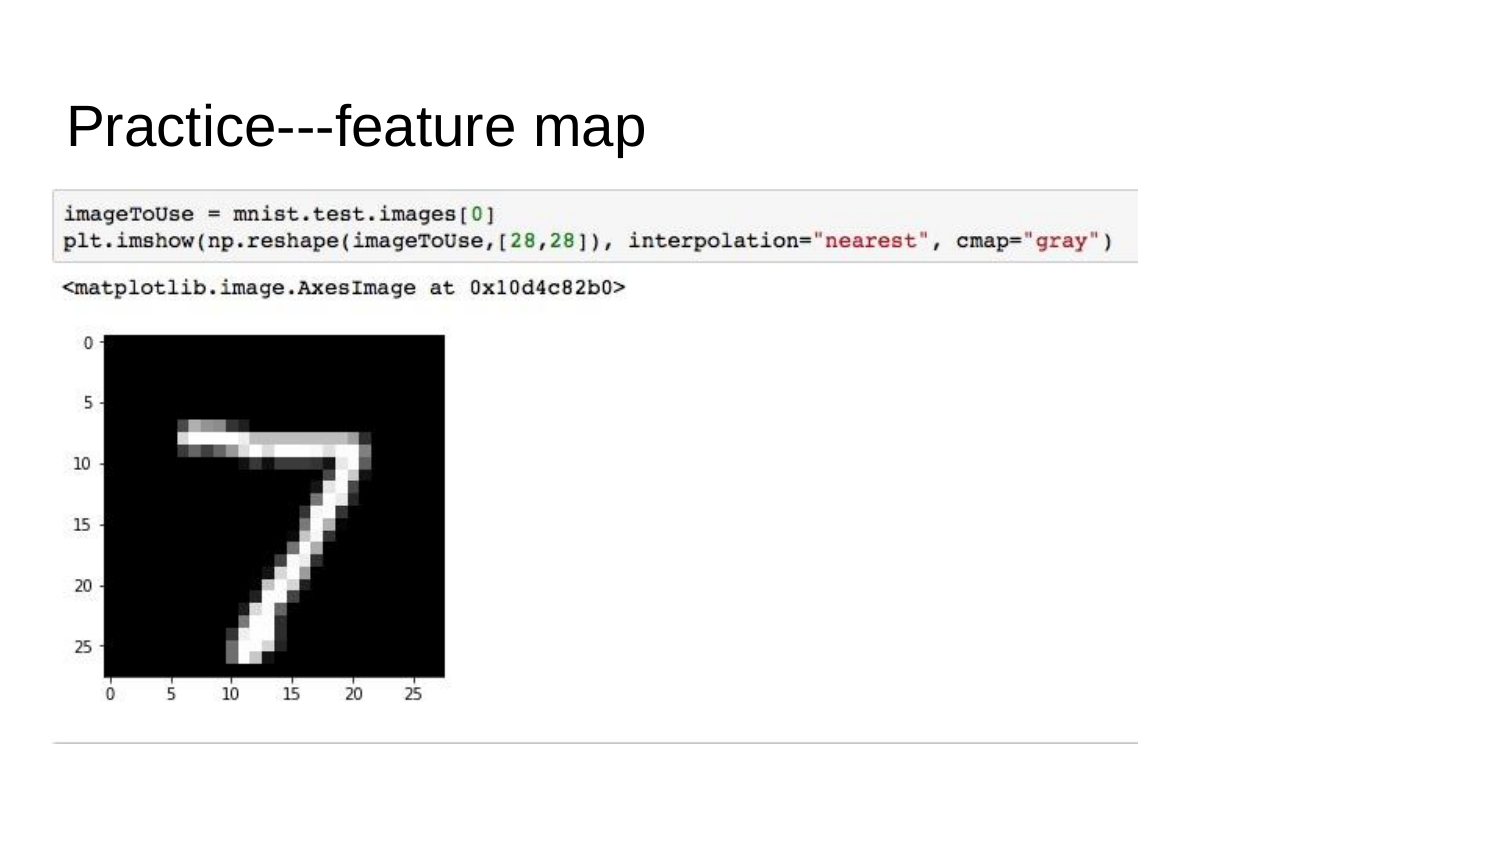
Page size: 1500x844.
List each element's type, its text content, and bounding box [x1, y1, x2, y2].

title Practice---feature map [51, 72, 1449, 167]
picture [50, 188, 1138, 744]
